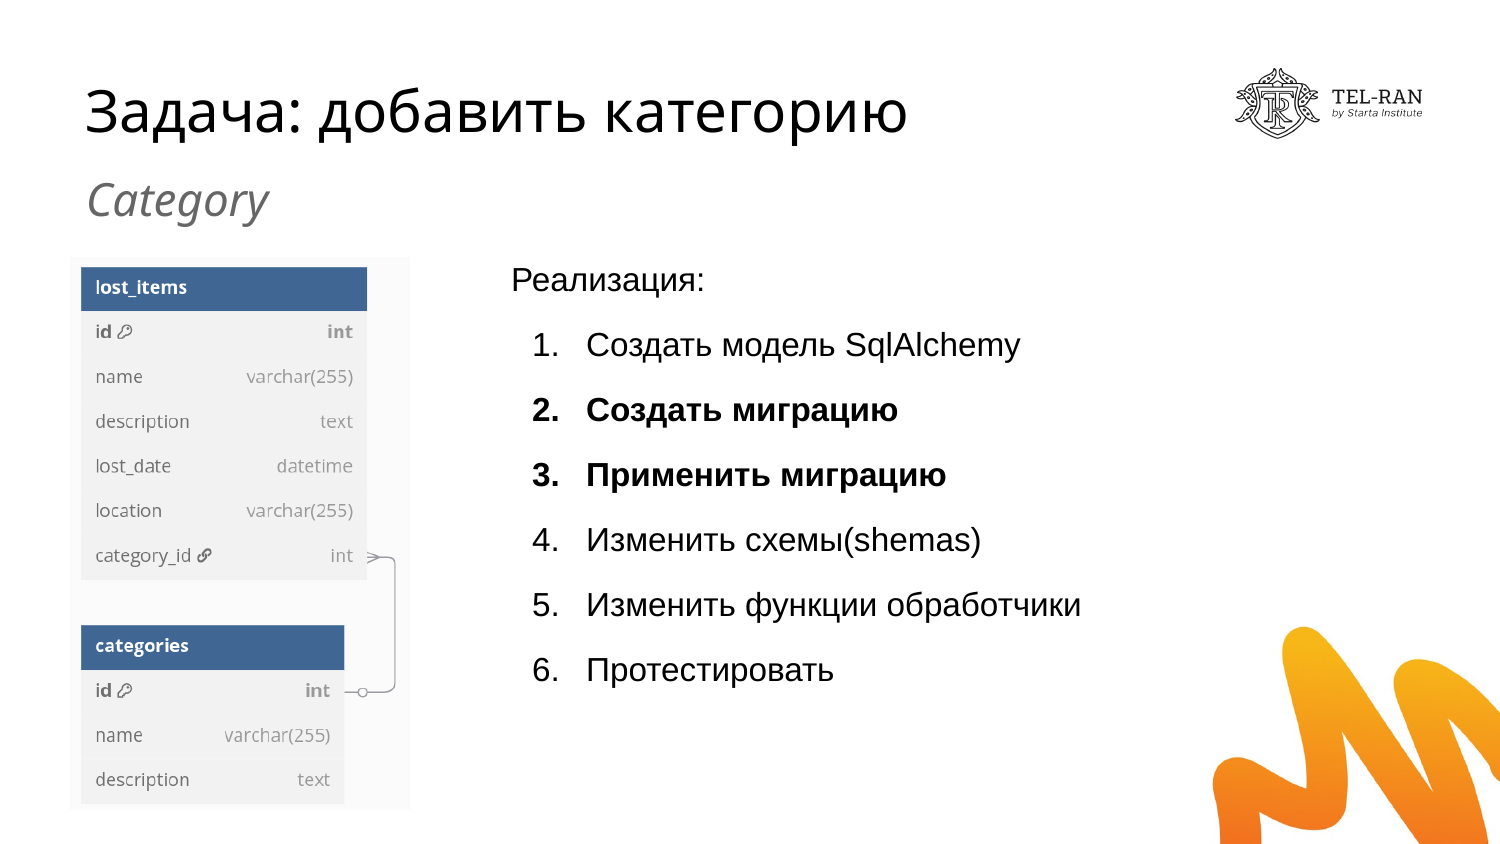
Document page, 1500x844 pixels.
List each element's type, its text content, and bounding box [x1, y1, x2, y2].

picture [70, 257, 410, 810]
text_box Реализация: Создать модель SqlAlchemy Создать миграцию Применить миграцию Изменить схемы(shemas) Изменить функции обработчики Протестировать [496, 243, 1135, 810]
subtitle Category [70, 155, 1237, 676]
picture [1237, 68, 1422, 139]
title Задача: добавить категорию [70, 59, 1237, 155]
picture [1211, 625, 1500, 844]
